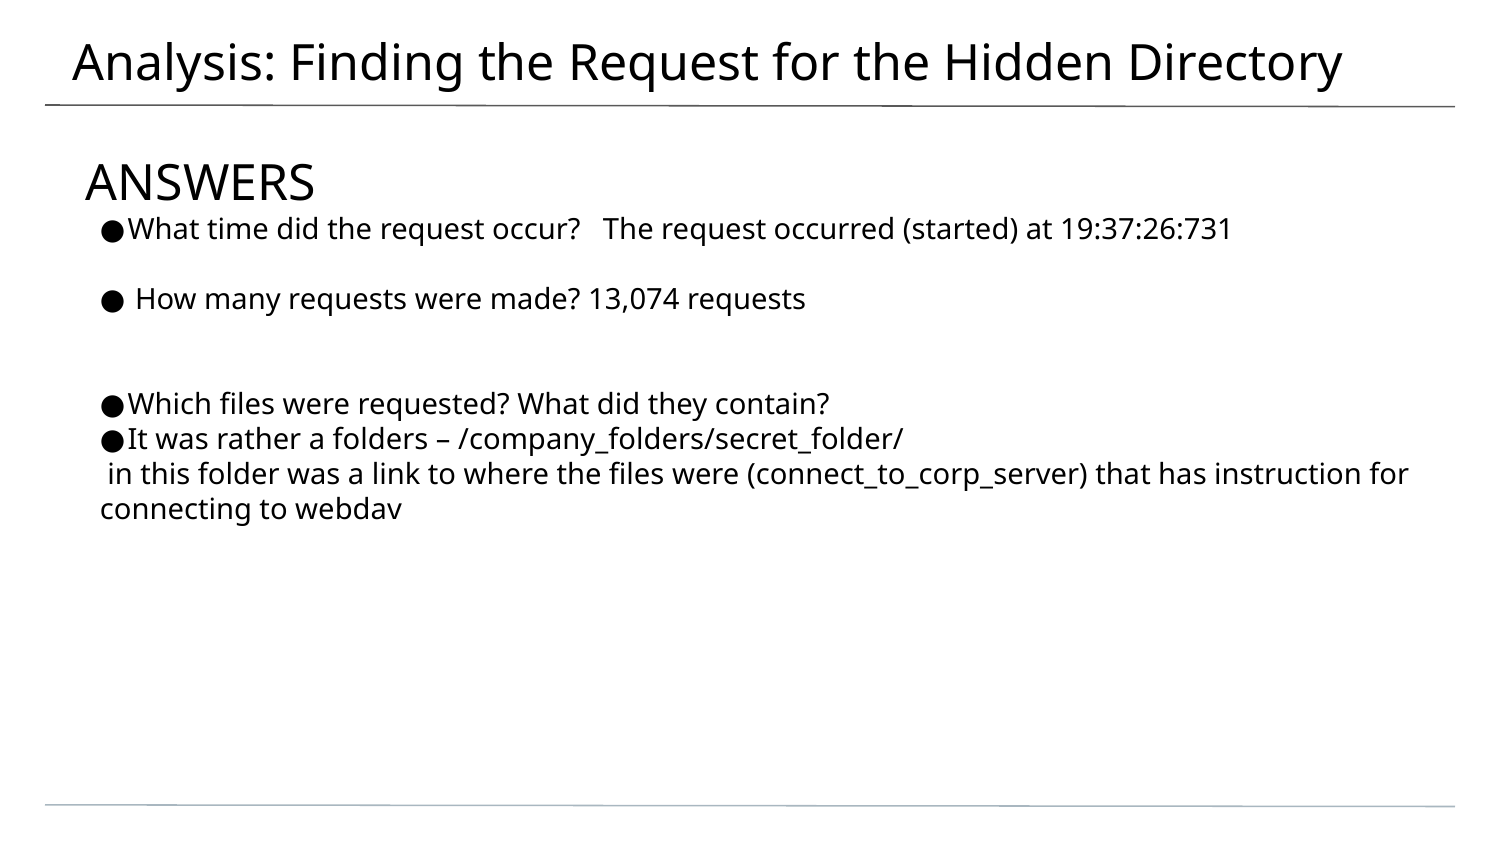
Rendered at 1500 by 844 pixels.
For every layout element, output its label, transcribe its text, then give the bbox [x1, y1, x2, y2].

title Analysis: Finding the Request for the Hidden Directory ANSWERS [0, 0, 1500, 180]
list What time did the request occur? The request occurred (started) at 19:37:26:731 How many requests were made? 13,074 requests Which files were requested? What did they contain? It was rather a folders – /company_folders/secret_folder/ in this folder was a link to where the files were (connect_to_corp_server) that has instruction for connecting to webdav [0, 210, 1500, 799]
